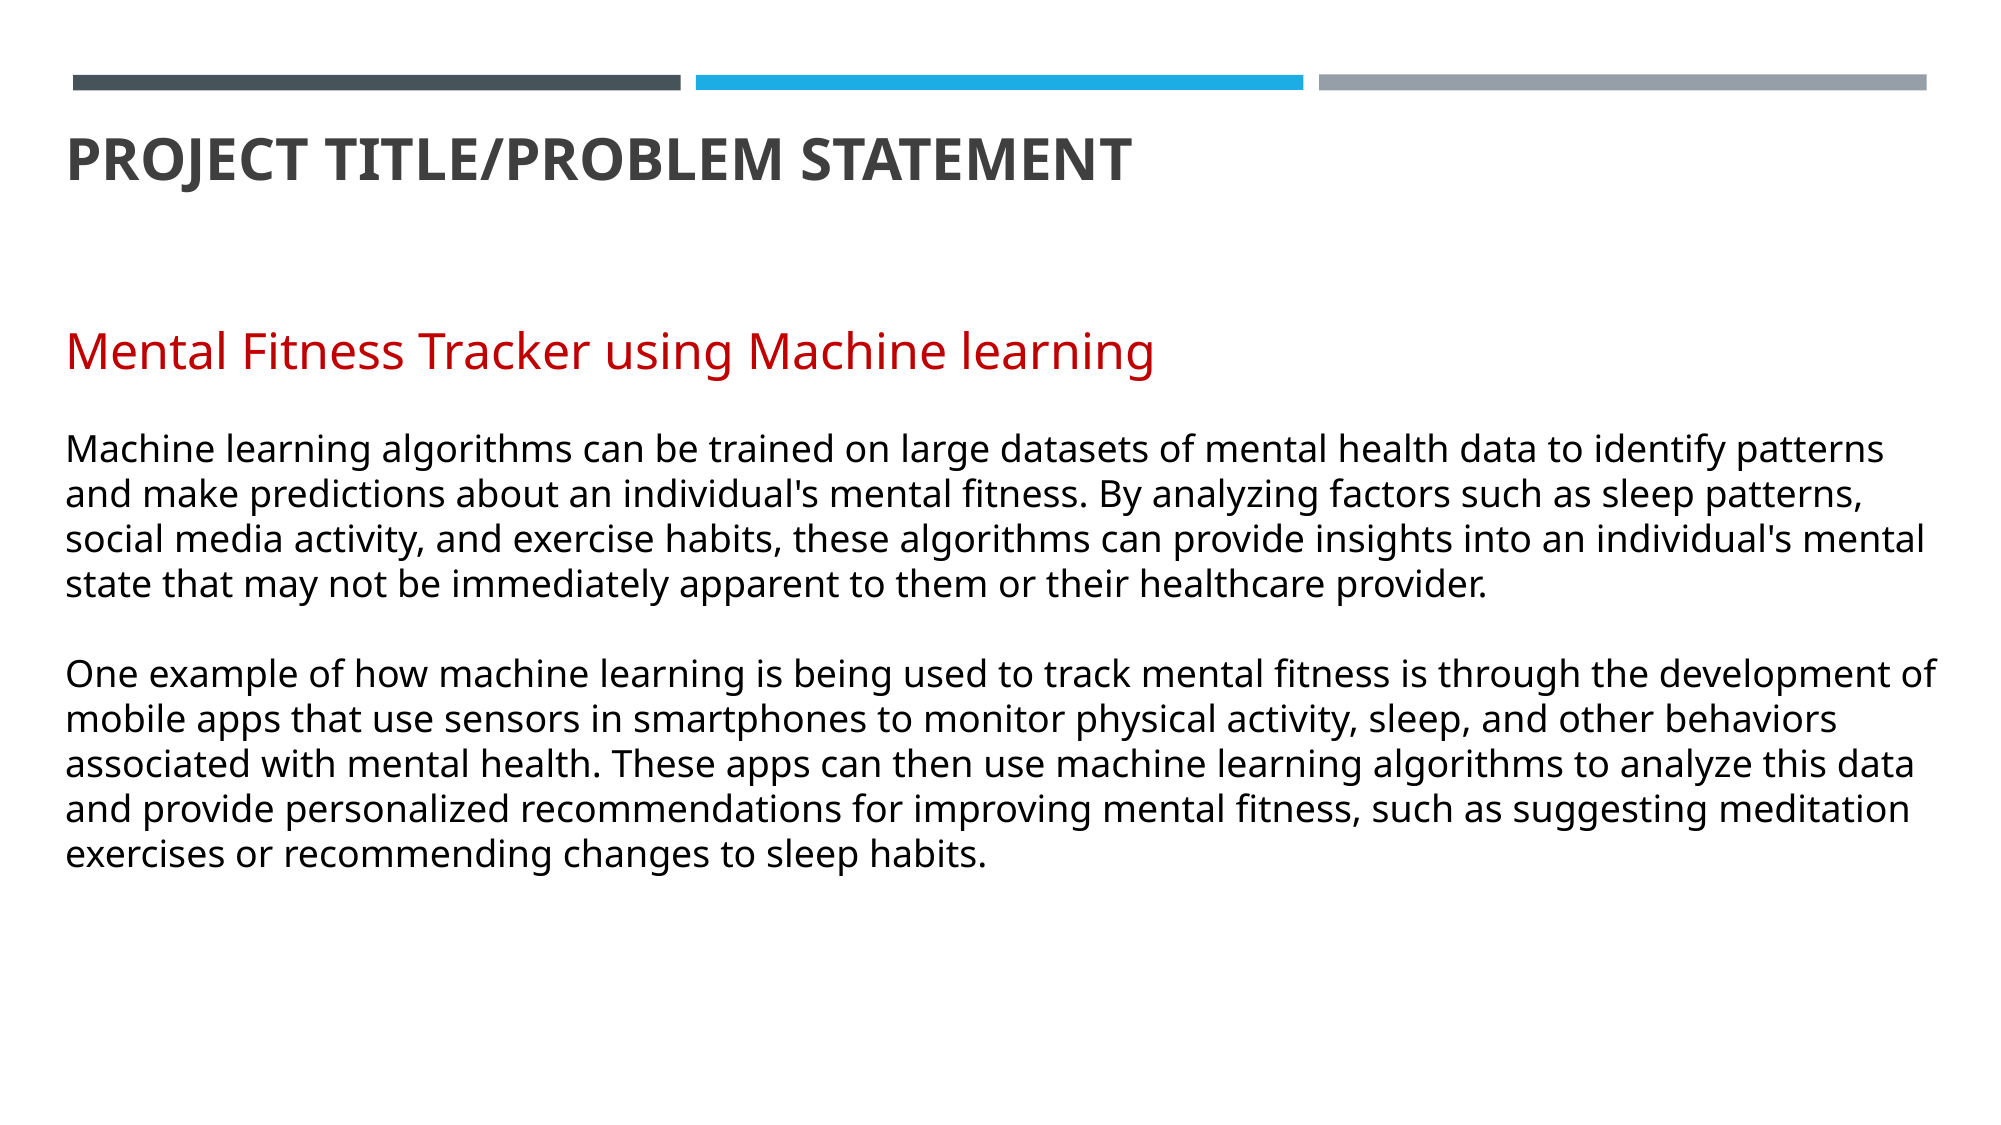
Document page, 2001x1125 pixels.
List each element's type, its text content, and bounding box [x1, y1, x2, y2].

text_box Mental Fitness Tracker using Machine learning Machine learning algorithms can be trained on large datasets of mental health data to identify patterns and make predictions about an individual's mental fitness. By analyzing factors such as sleep patterns, social media activity, and exercise habits, these algorithms can provide insights into an individual's mental state that may not be immediately apparent to them or their healthcare provider. One example of how machine learning is being used to track mental fitness is through the development of mobile apps that use sensors in smartphones to monitor physical activity, sleep, and other behaviors associated with mental health. These apps can then use machine learning algorithms to analyze this data and provide personalized recommendations for improving mental fitness, such as suggesting meditation exercises or recommending changes to sleep habits. [50, 312, 1976, 928]
title PROJECT TITLE/PROBLEM STATEMENT [50, 87, 1926, 200]
